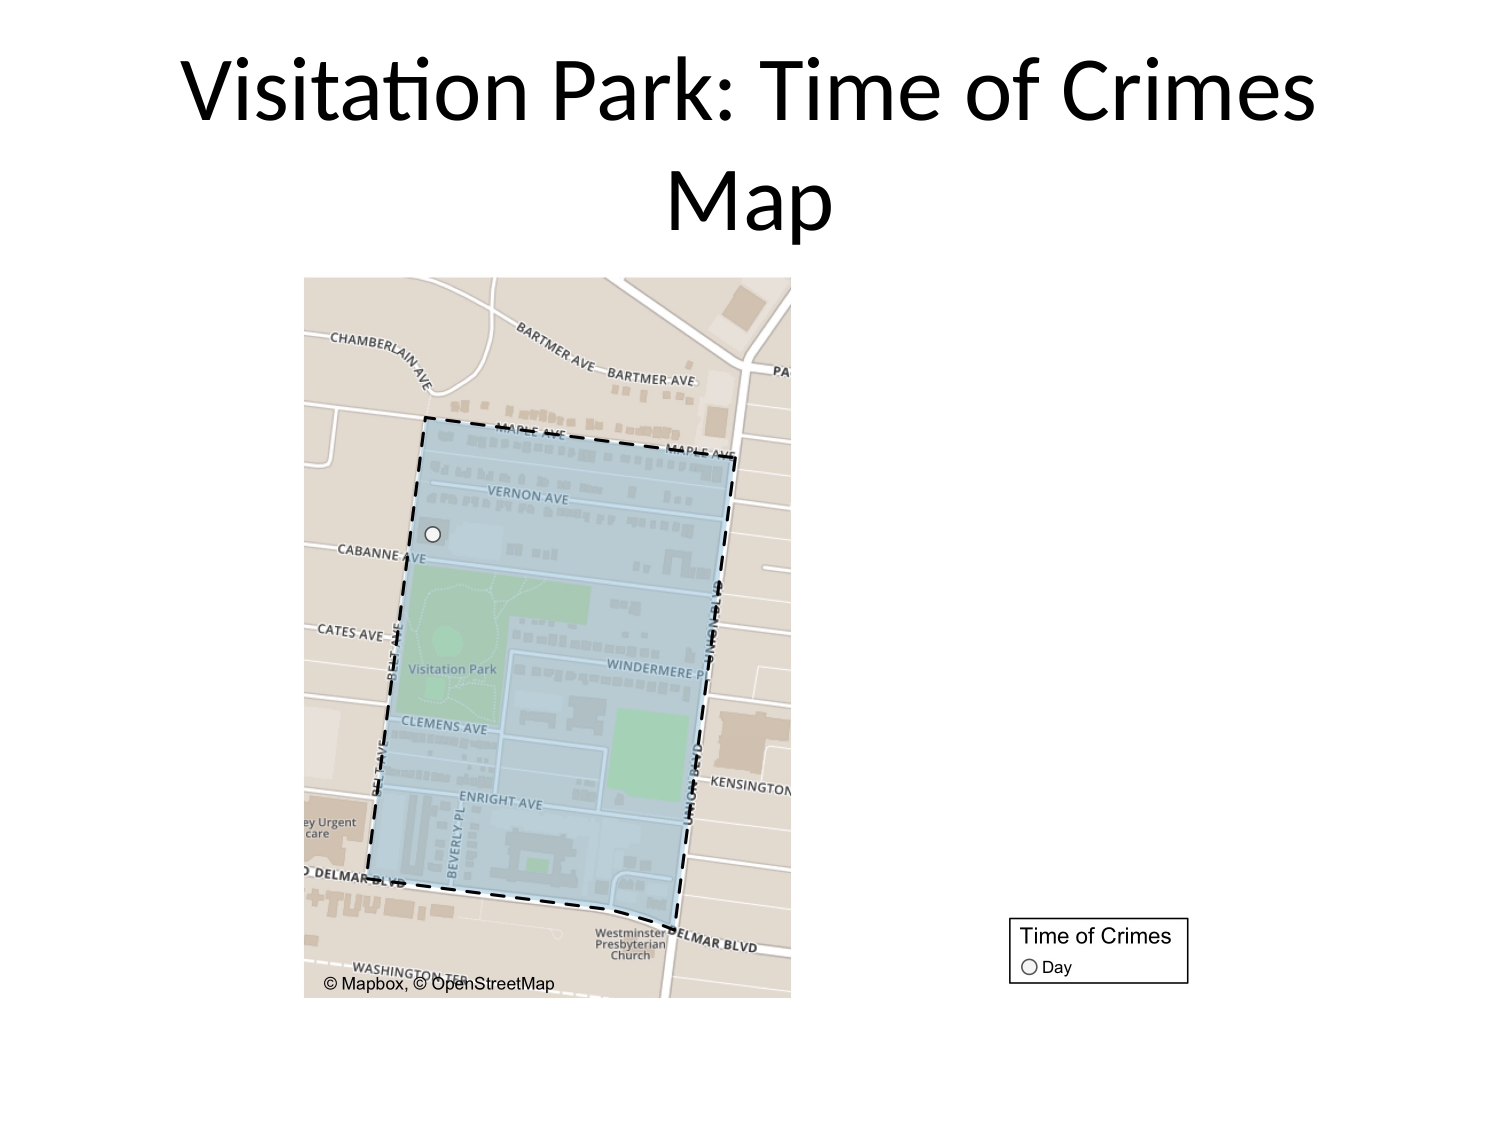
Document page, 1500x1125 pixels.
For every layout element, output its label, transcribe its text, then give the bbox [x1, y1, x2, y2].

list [74, 262, 1426, 1013]
title Visitation Park: Time of Crimes Map [75, 45, 1425, 233]
